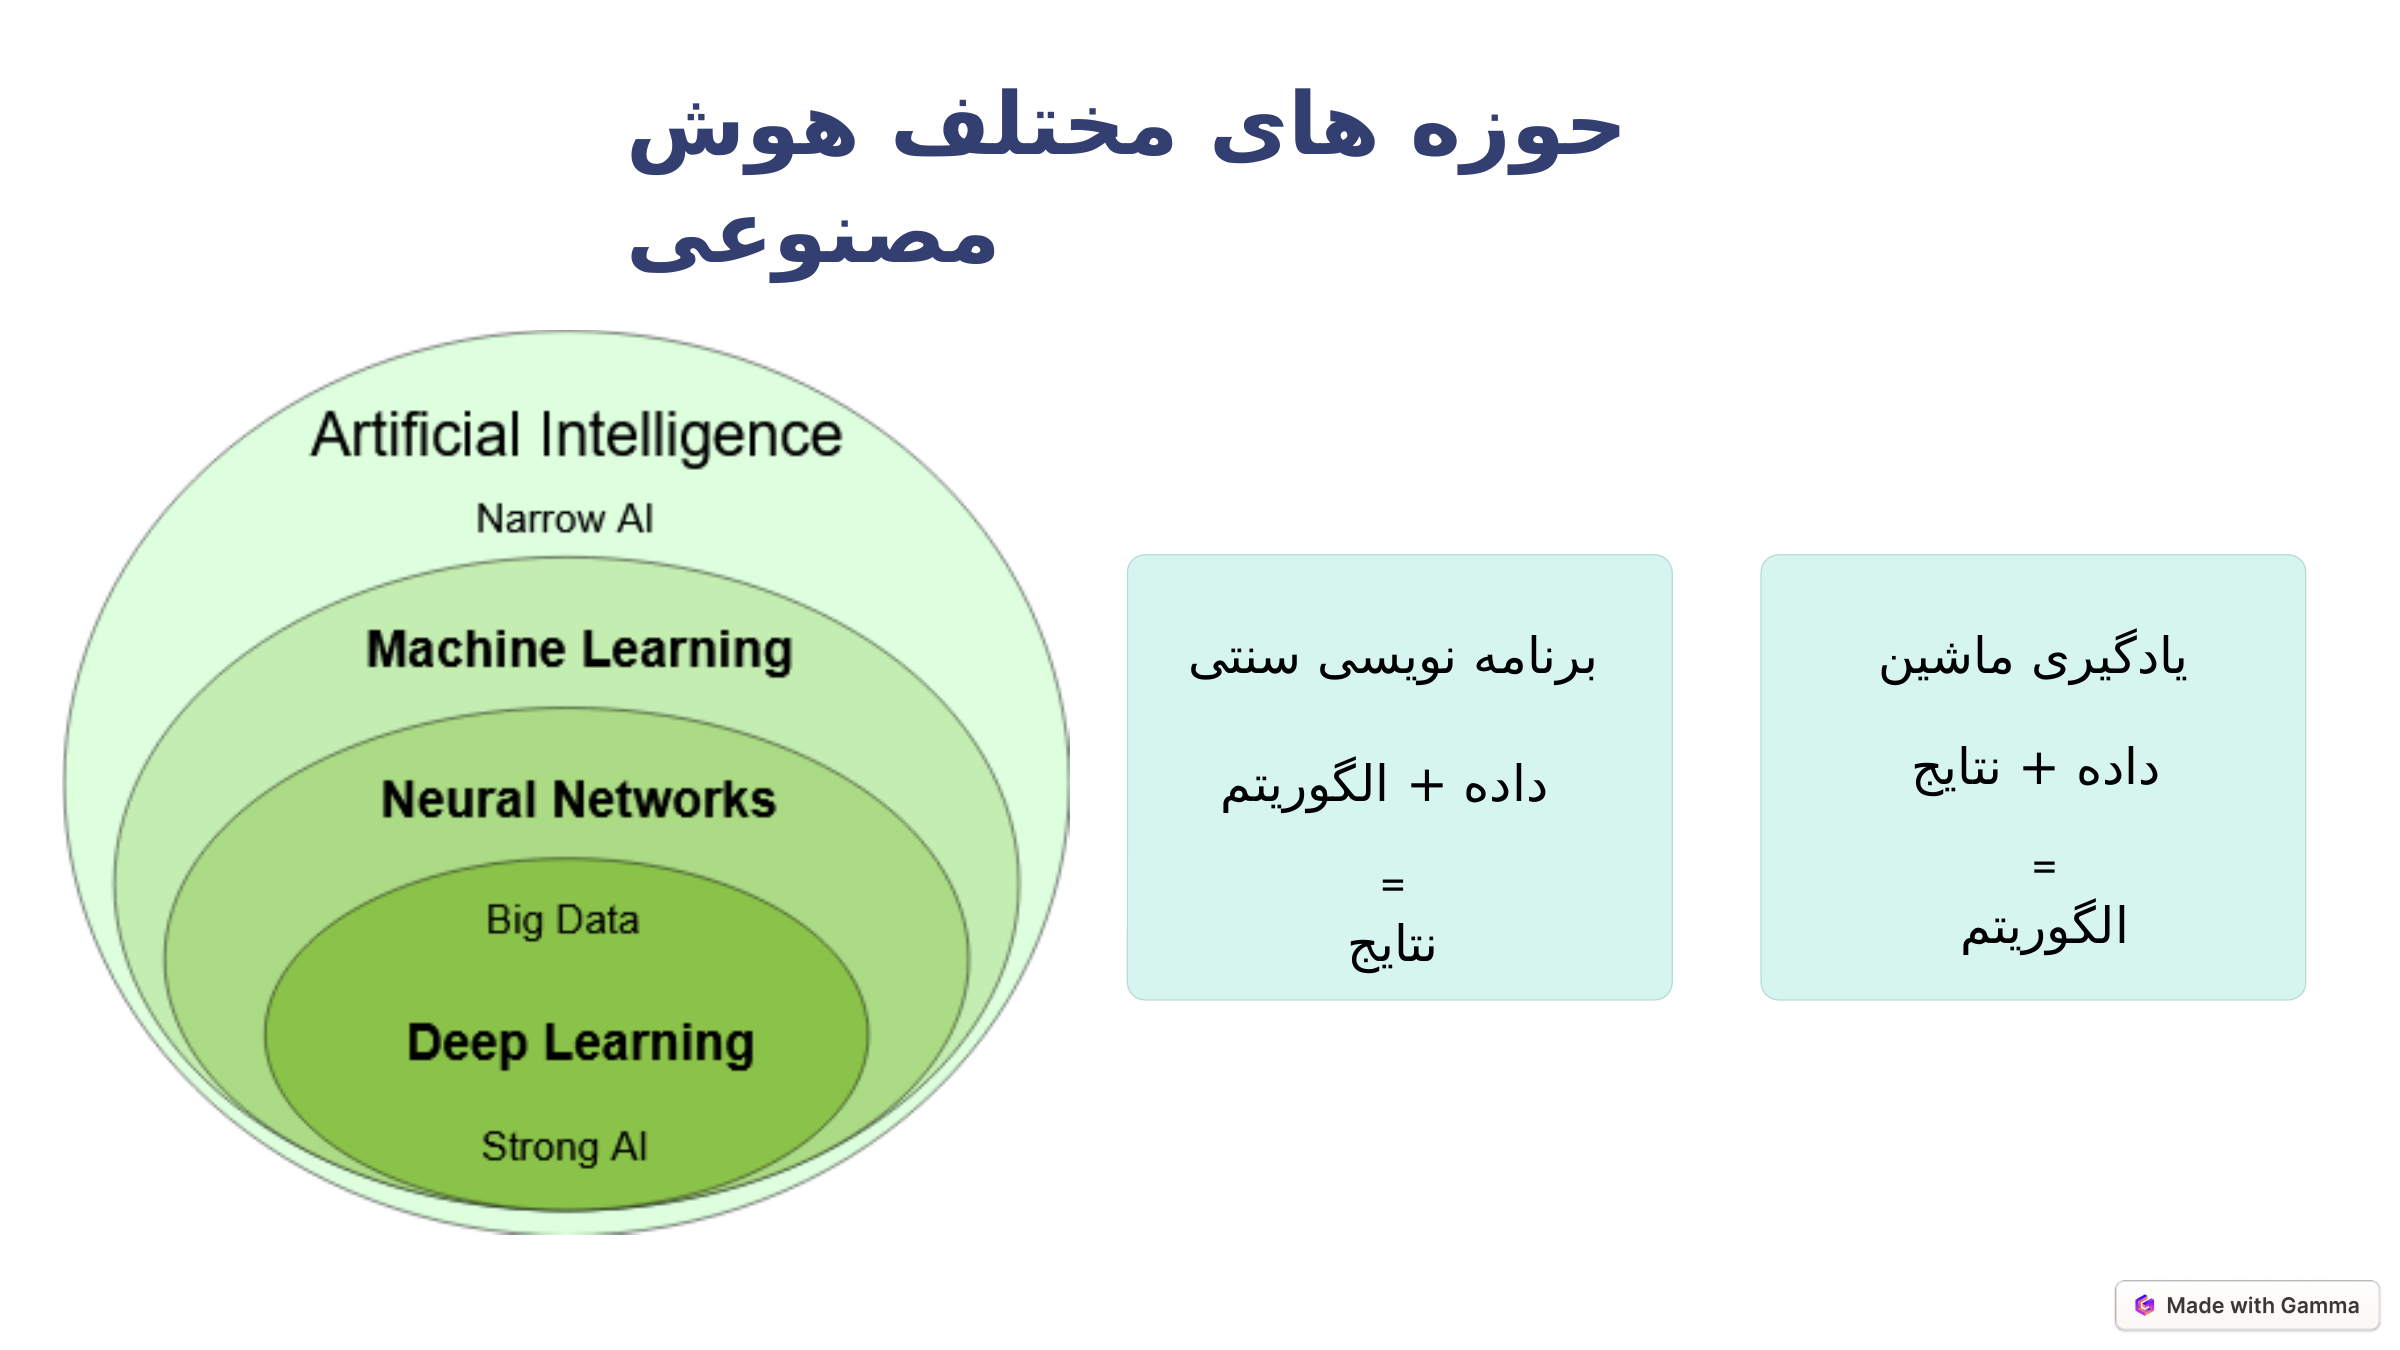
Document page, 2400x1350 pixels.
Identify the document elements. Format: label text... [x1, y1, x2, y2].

text_box = الگوریتم [1818, 826, 2271, 962]
text_box یادگیری ماشین [1807, 616, 2260, 692]
text_box [1127, 554, 1673, 1000]
text_box داده + نتایج [1809, 726, 2263, 802]
text_box حوزه های مختلف هوش مصنوعی [626, 64, 1885, 281]
text_box داده + الگوریتم [1158, 744, 1612, 820]
text_box برنامه نویسی سنتی [1166, 616, 1620, 692]
picture [2106, 1271, 2389, 1339]
text_box [1761, 554, 2306, 1000]
picture [62, 330, 1070, 1235]
text_box = نتایج [1166, 844, 1620, 980]
